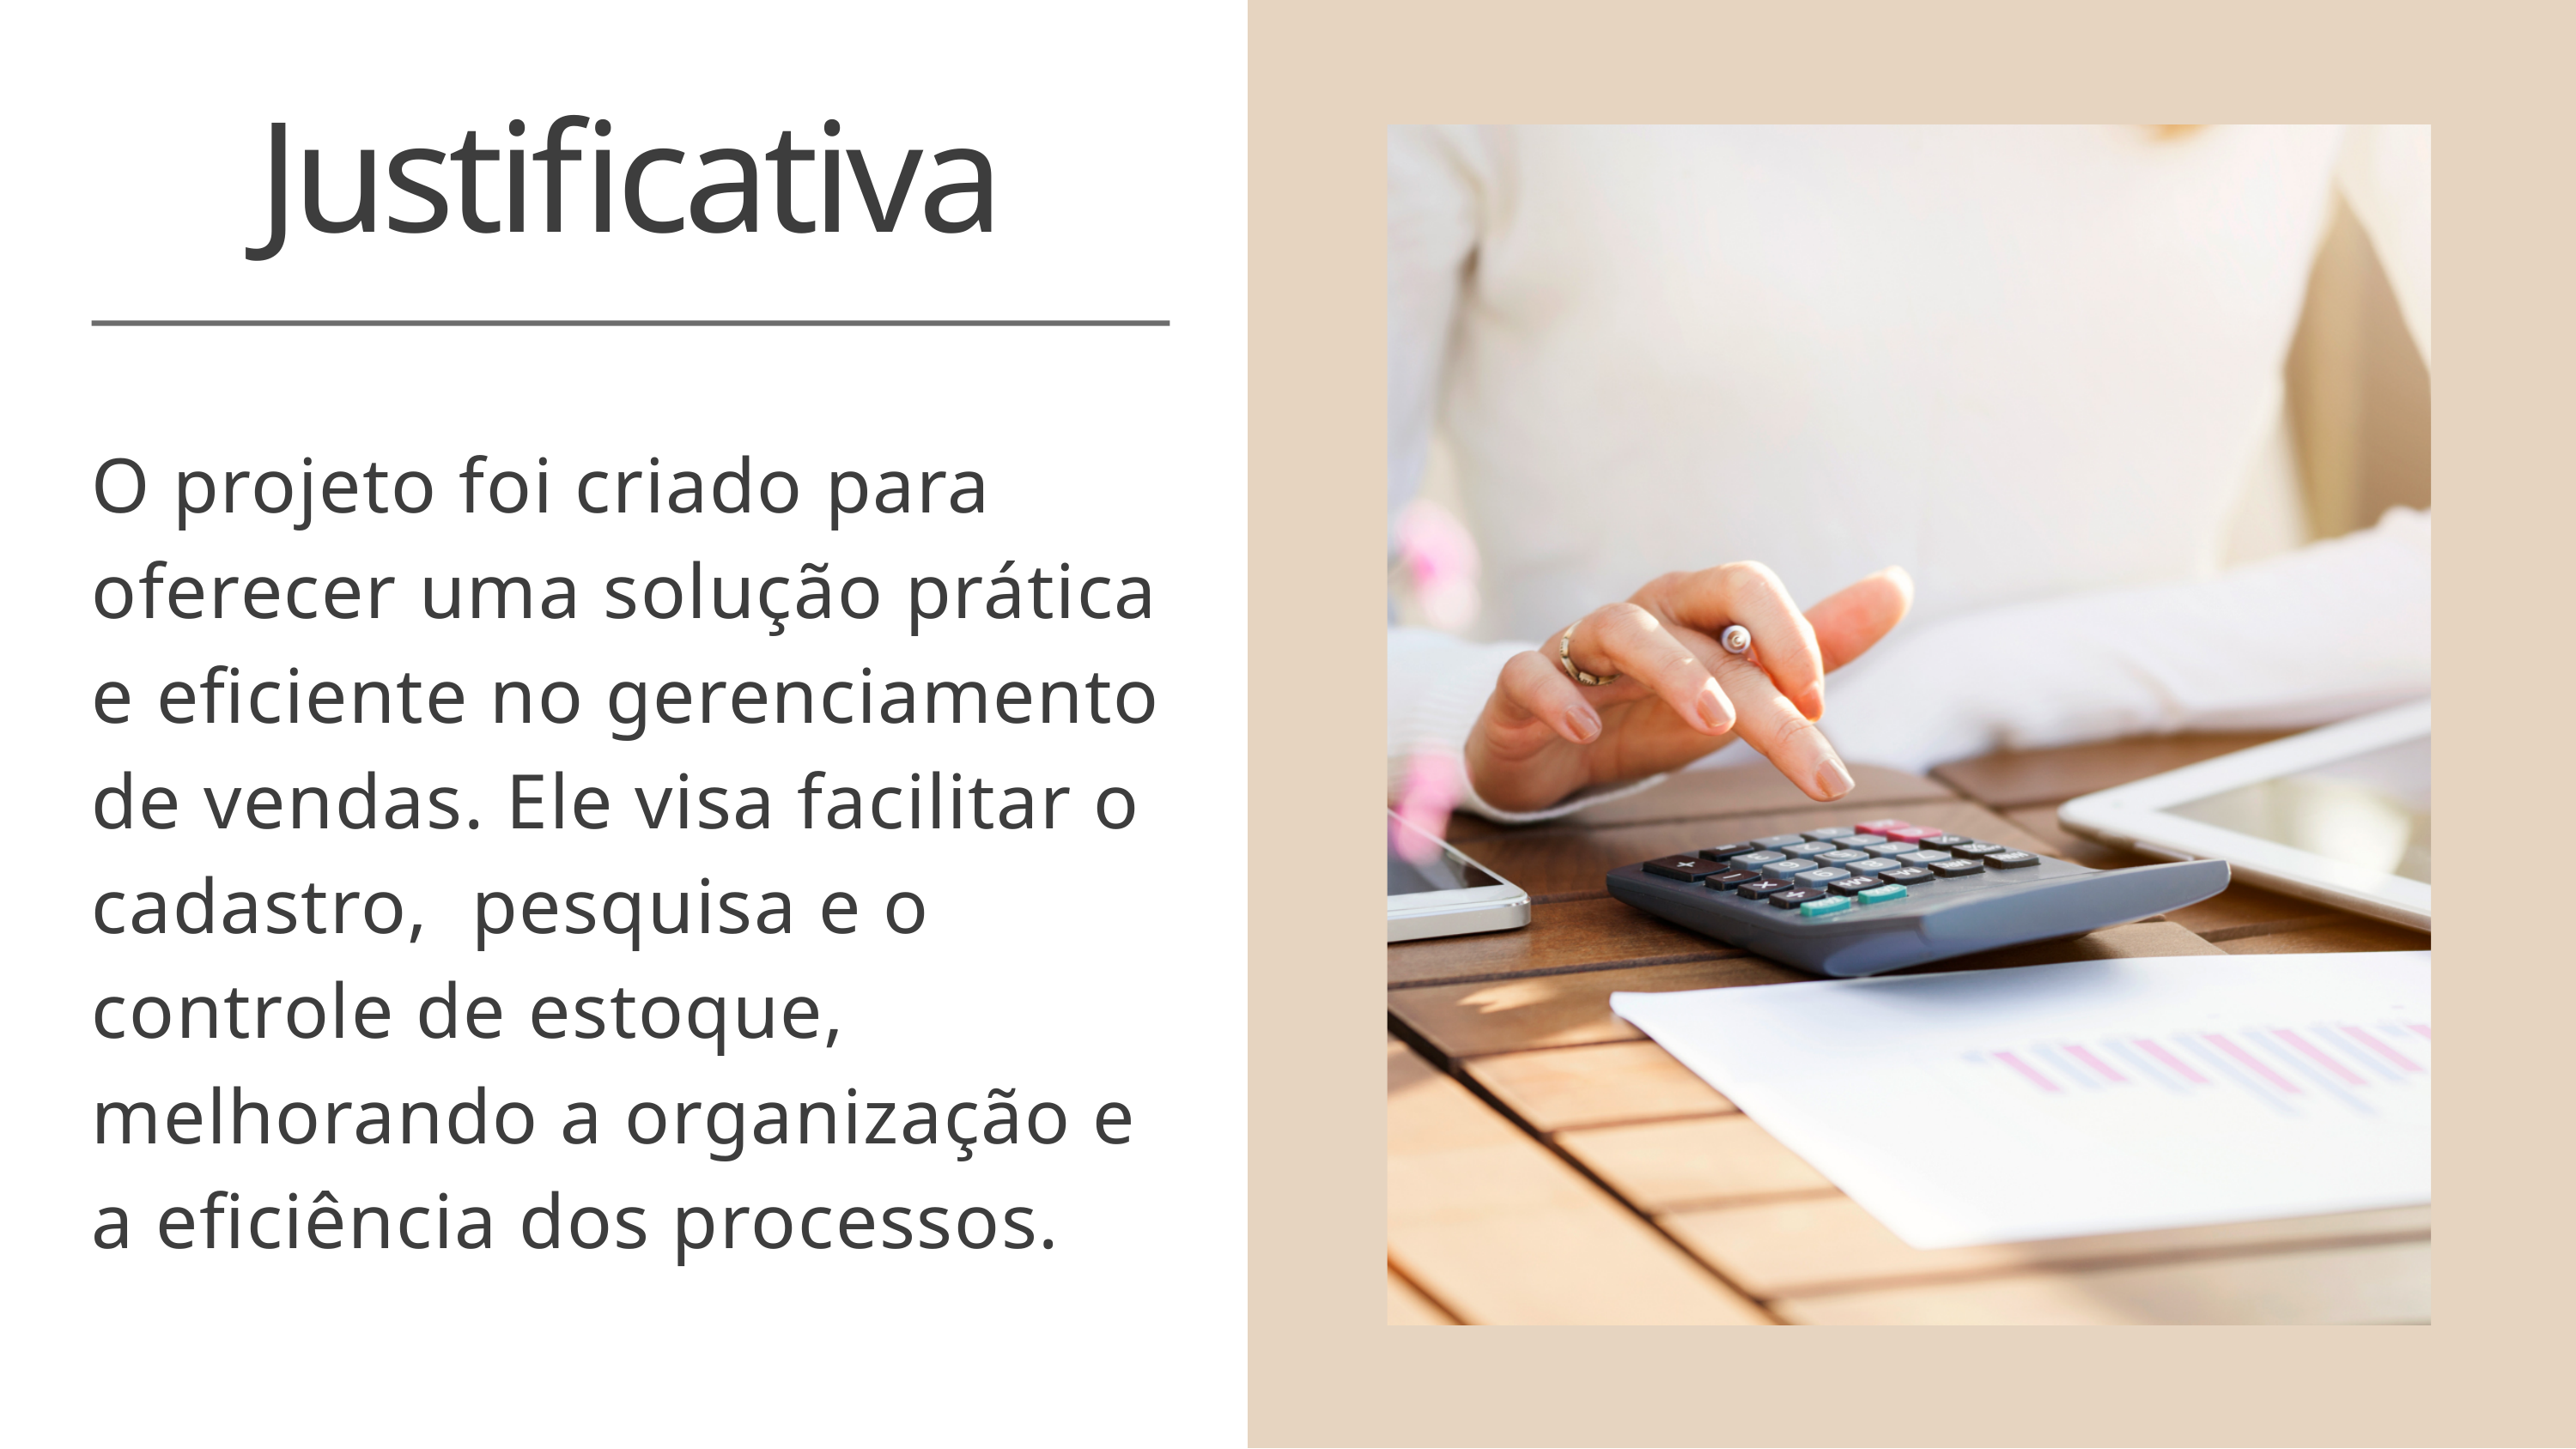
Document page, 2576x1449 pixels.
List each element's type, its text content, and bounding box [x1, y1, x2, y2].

text_box O projeto foi criado para oferecer uma solução prática e eficiente no gerenciamento de vendas. Ele visa facilitar o cadastro, pesquisa e o controle de estoque, melhorando a organização e a eficiência dos processos. [91, 422, 1170, 1264]
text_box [1387, 124, 2432, 1326]
text_box Justificativa [91, 101, 1170, 263]
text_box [1247, 0, 2576, 1449]
